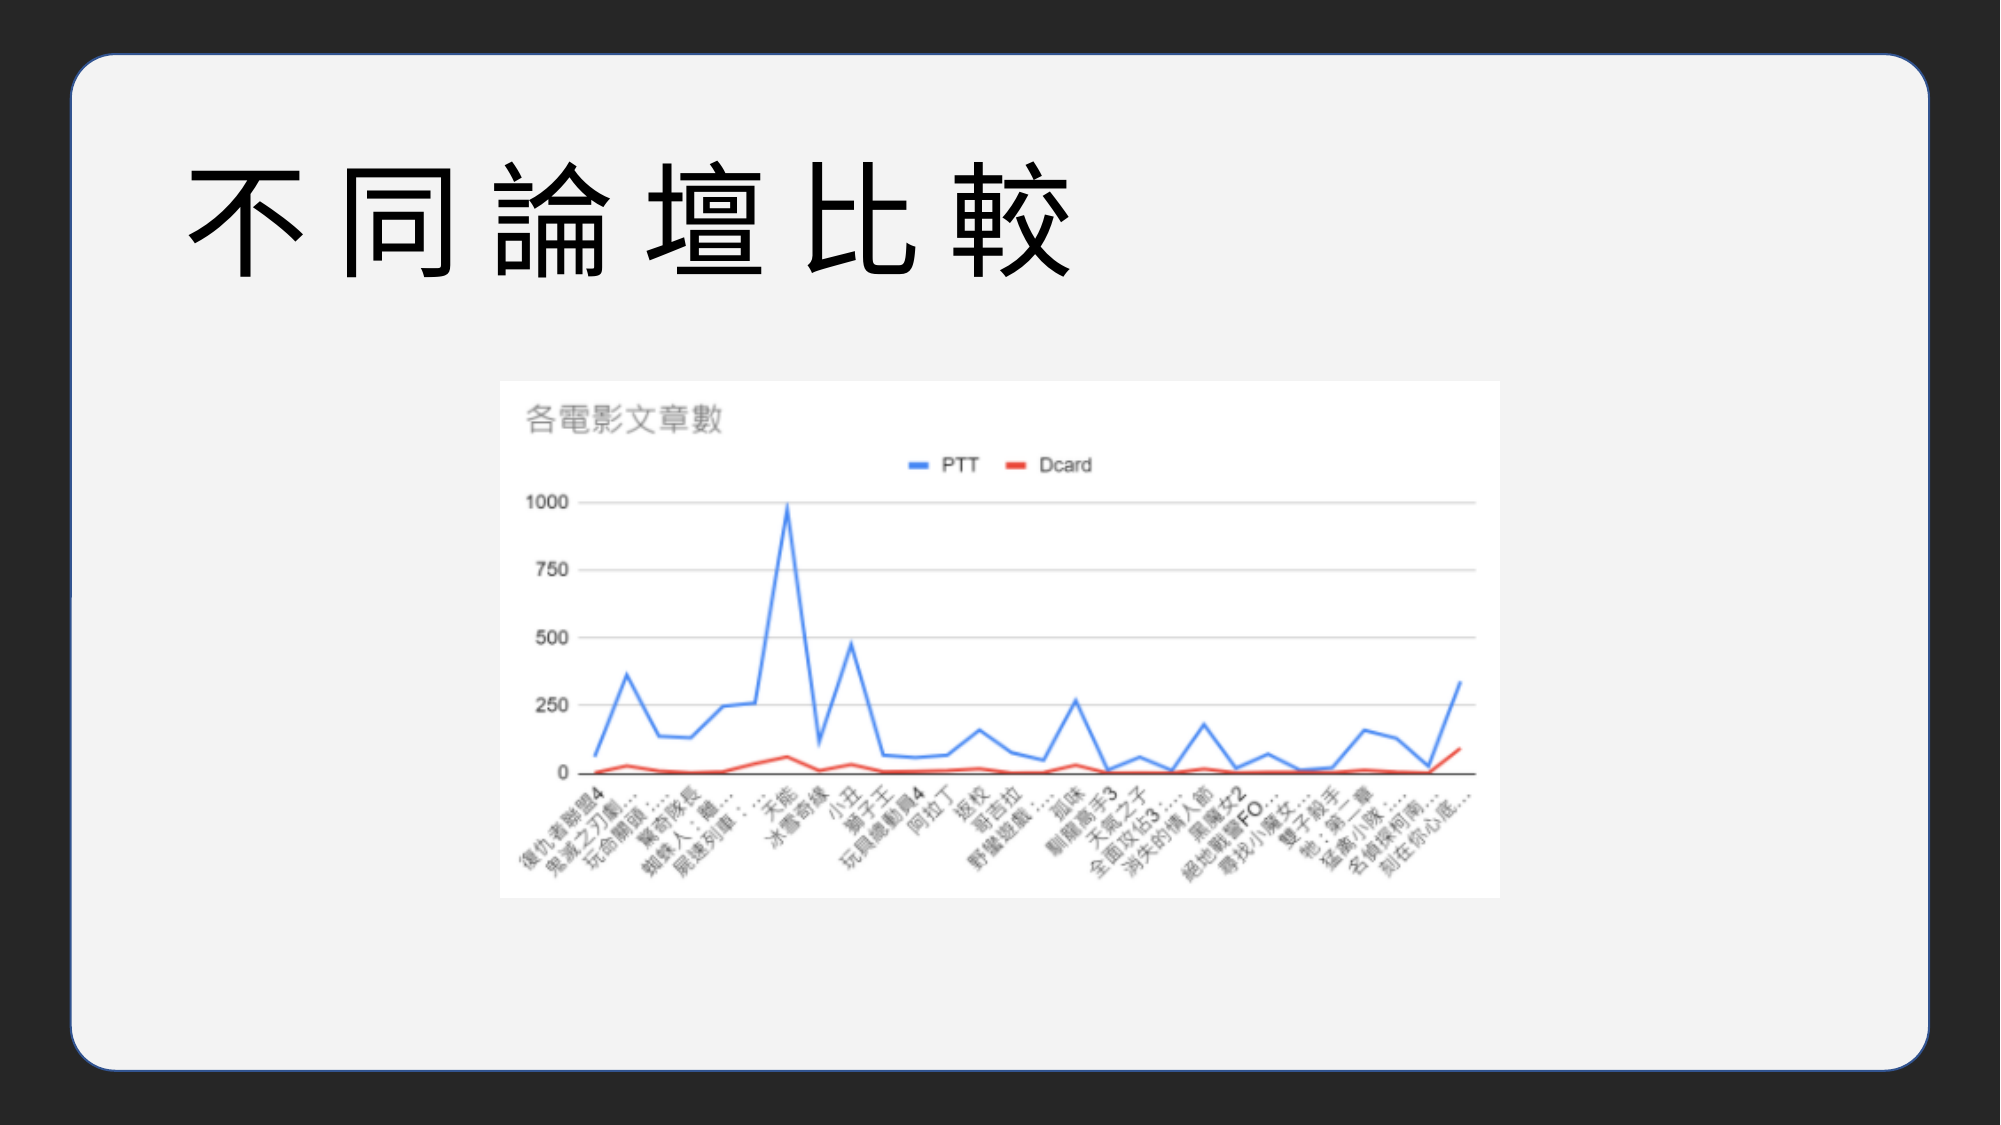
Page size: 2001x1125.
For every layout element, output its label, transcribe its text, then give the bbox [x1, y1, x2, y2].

picture [500, 381, 1500, 898]
text_box 不 同 論 壇 比 較 [168, 134, 1089, 300]
text_box [69, 53, 1931, 1072]
